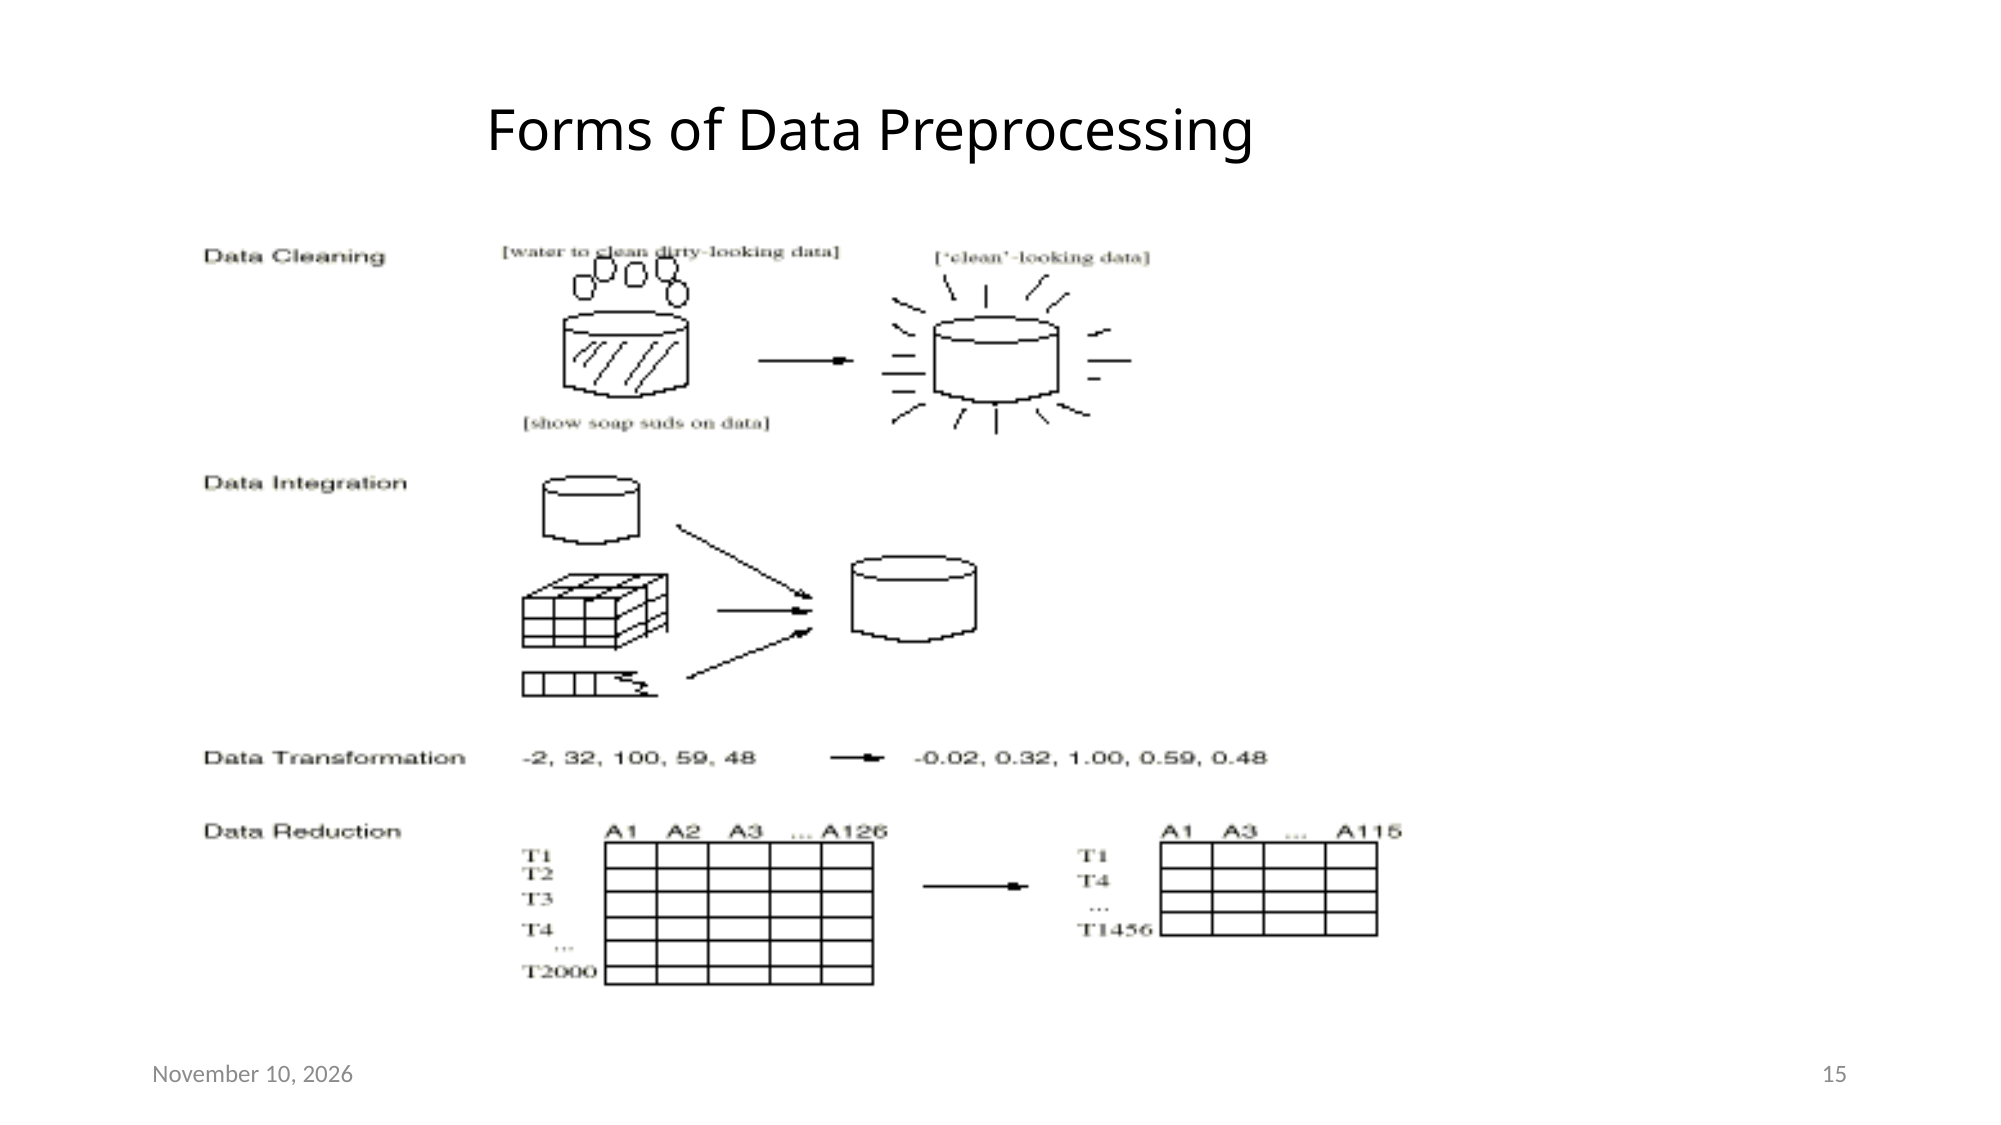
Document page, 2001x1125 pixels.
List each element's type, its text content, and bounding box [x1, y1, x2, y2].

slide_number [137, 1042, 588, 1103]
slide_number 15 [1412, 1042, 1863, 1103]
picture [105, 211, 1469, 1007]
title Forms of Data Preprocessing [471, 75, 1500, 175]
